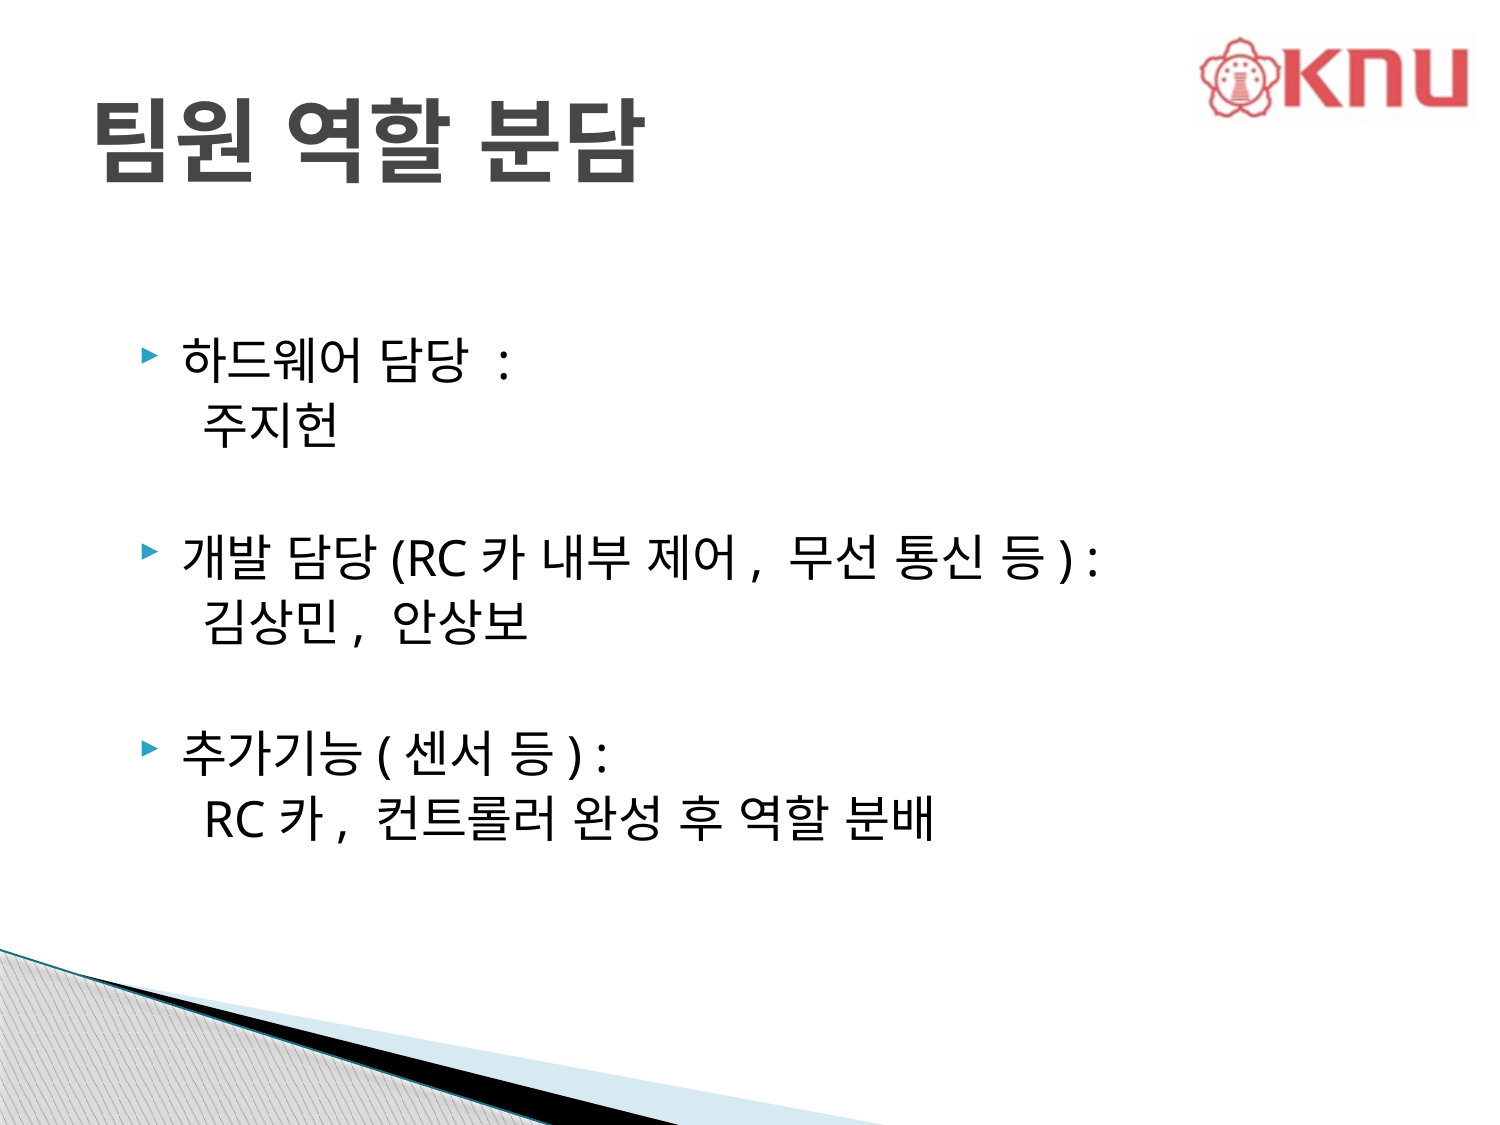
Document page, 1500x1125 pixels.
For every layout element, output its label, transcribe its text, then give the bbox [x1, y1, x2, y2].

list 하드웨어 담당 : 주지헌 개발 담당(RC카 내부 제어, 무선 통신 등) : 김상민, 안상보 추가기능(센서 등) : RC카, 컨트롤러 완성 후 역할 분배 [106, 322, 1176, 929]
picture [1191, 32, 1477, 126]
title 팀원 역할 분담 [75, 45, 1425, 233]
